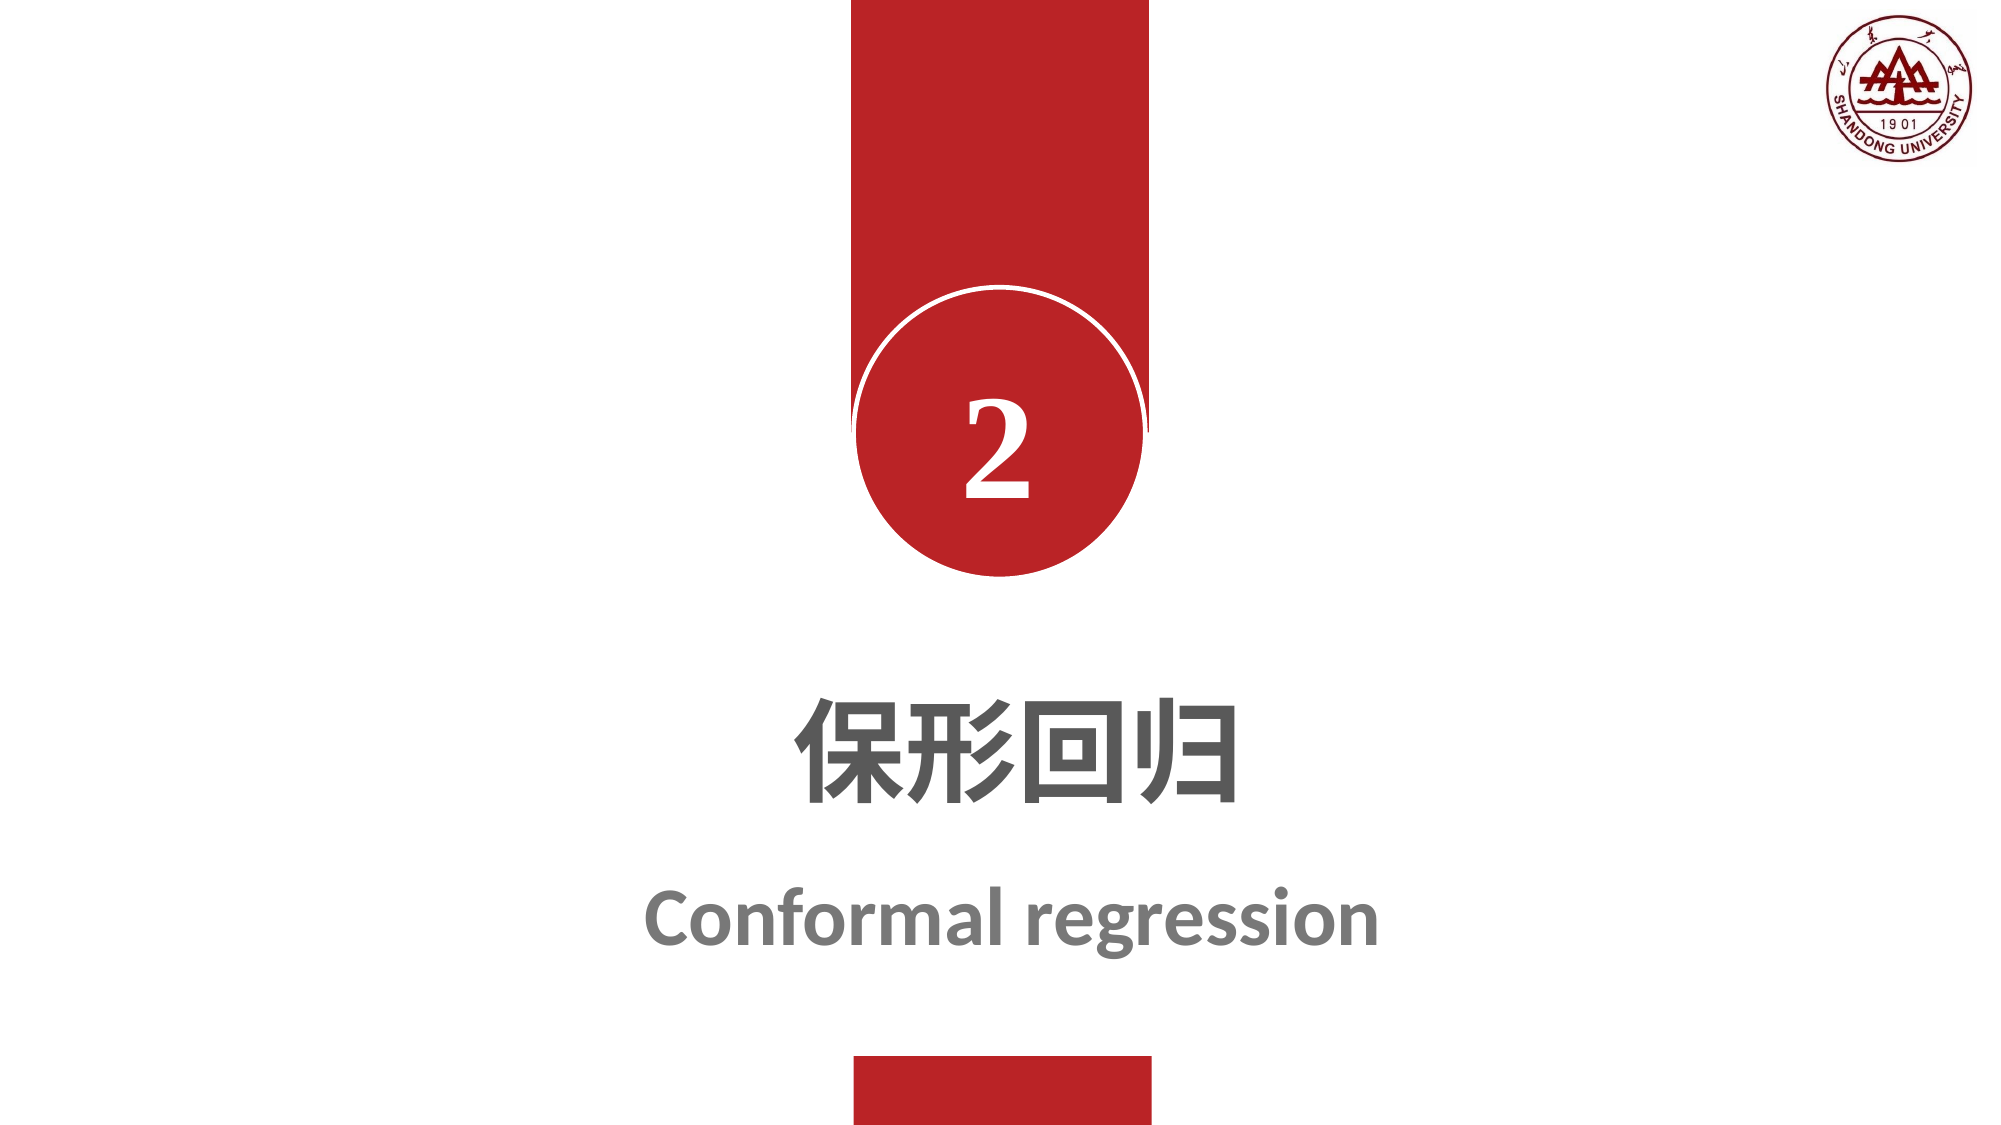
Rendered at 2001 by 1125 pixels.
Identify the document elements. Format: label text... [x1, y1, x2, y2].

text_box [884, 285, 1115, 340]
text_box 2 [879, 340, 1117, 536]
text_box [849, 0, 1151, 434]
text_box [1117, 343, 1148, 523]
text_box [851, 1054, 1154, 1125]
text_box 保形回归 Conformal regression [247, 662, 1765, 970]
text_box [893, 536, 1106, 582]
picture [1820, 9, 1977, 167]
text_box [851, 347, 879, 520]
